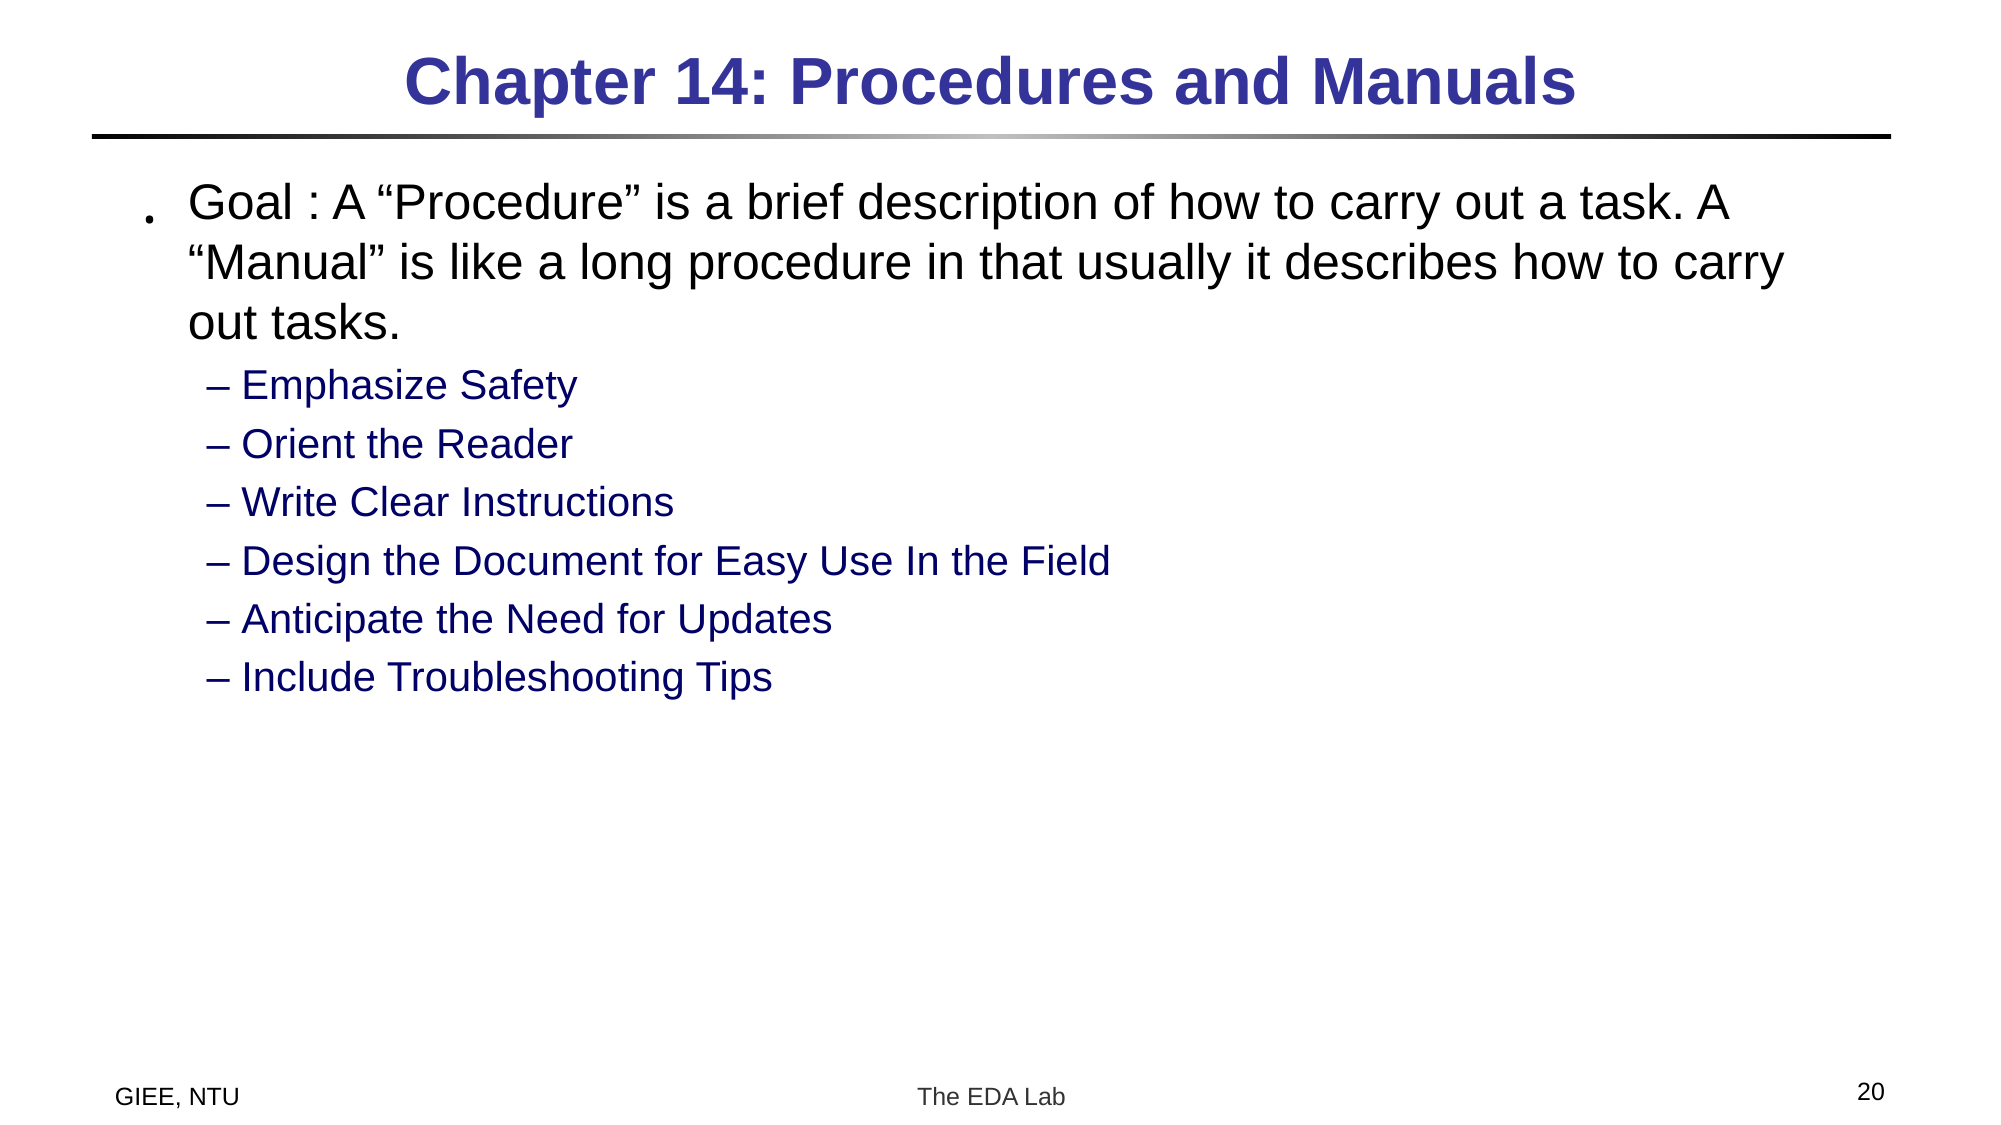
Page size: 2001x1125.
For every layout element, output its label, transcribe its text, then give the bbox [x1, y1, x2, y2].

list Goal : A “Procedure” is a brief description of how to carry out a task. A “Manual” is like a long procedure in that usually it describes how to carry out tasks. – Emphasize Safety – Orient the Reader – Write Clear Instructions – Design the Document for Easy Use In the Field – Anticipate the Need for Updates – Include Troubleshooting Tips [116, 162, 1884, 1000]
title Chapter 14: Procedures and Manuals [116, 12, 1867, 125]
slide_number GIEE, NTU [99, 1042, 517, 1118]
slide_number 20 [1483, 1037, 1901, 1113]
